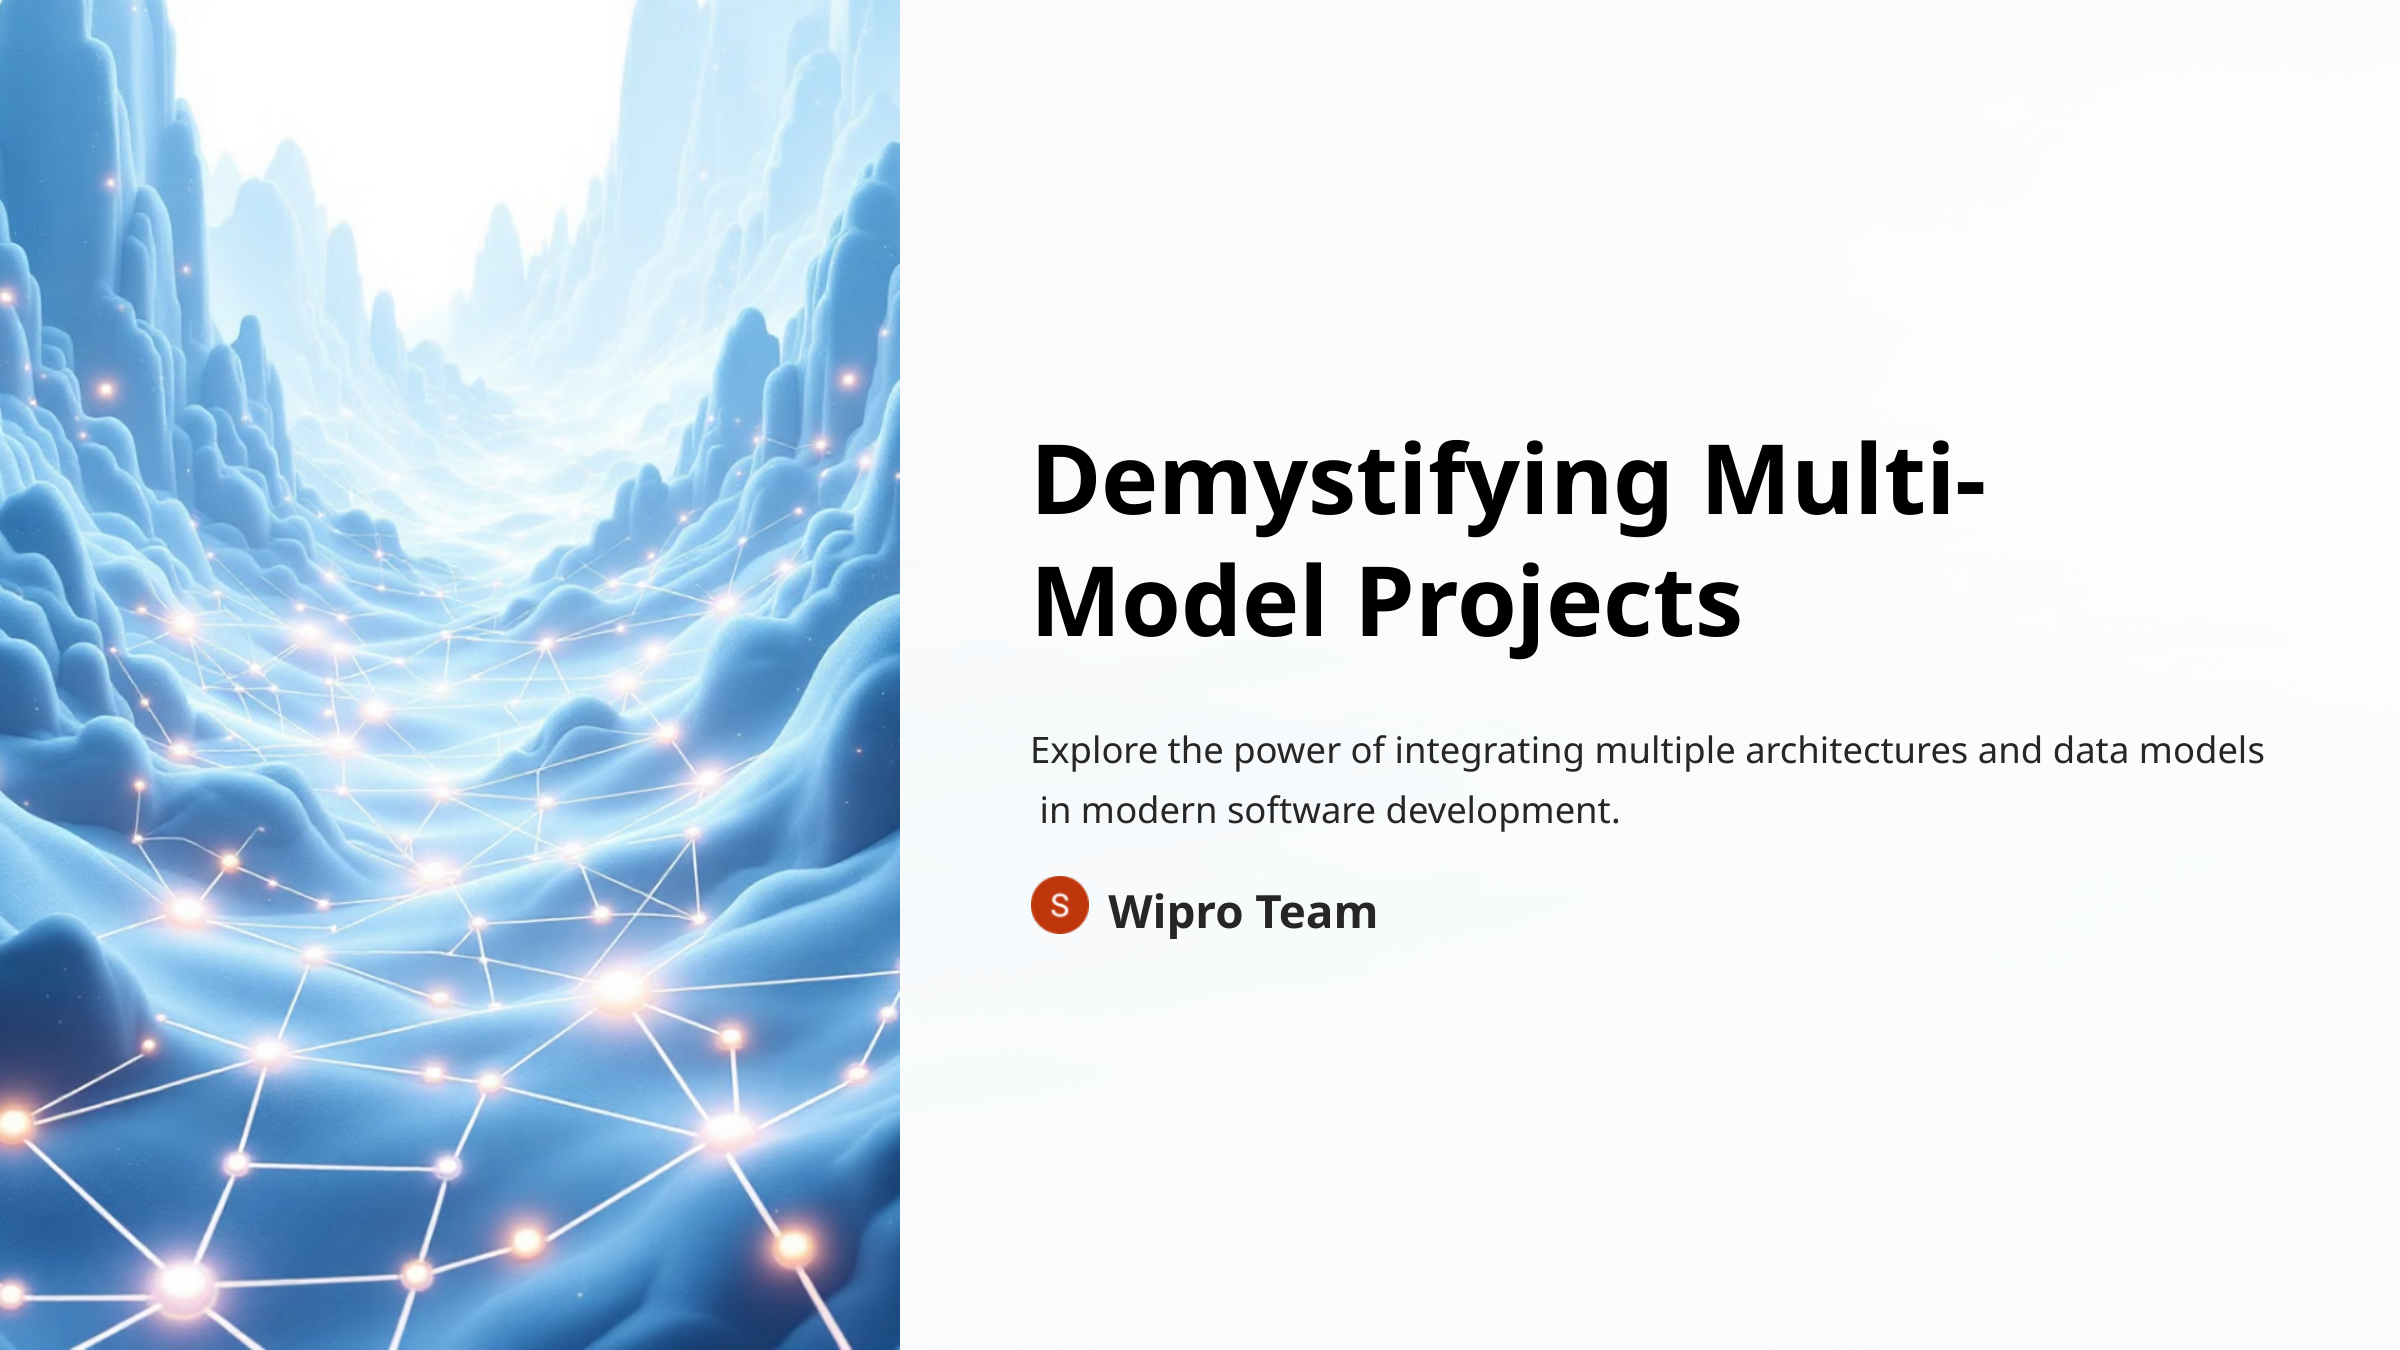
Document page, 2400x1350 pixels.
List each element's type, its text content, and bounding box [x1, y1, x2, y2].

text_box Explore the power of integrating multiple architectures and data models in modern software development. [1030, 711, 2270, 831]
picture [0, 0, 900, 1350]
picture [1031, 876, 1089, 934]
text_box Wipro Team [1108, 872, 1393, 938]
text_box Demystifying Multi-Model Projects [1030, 411, 2270, 657]
